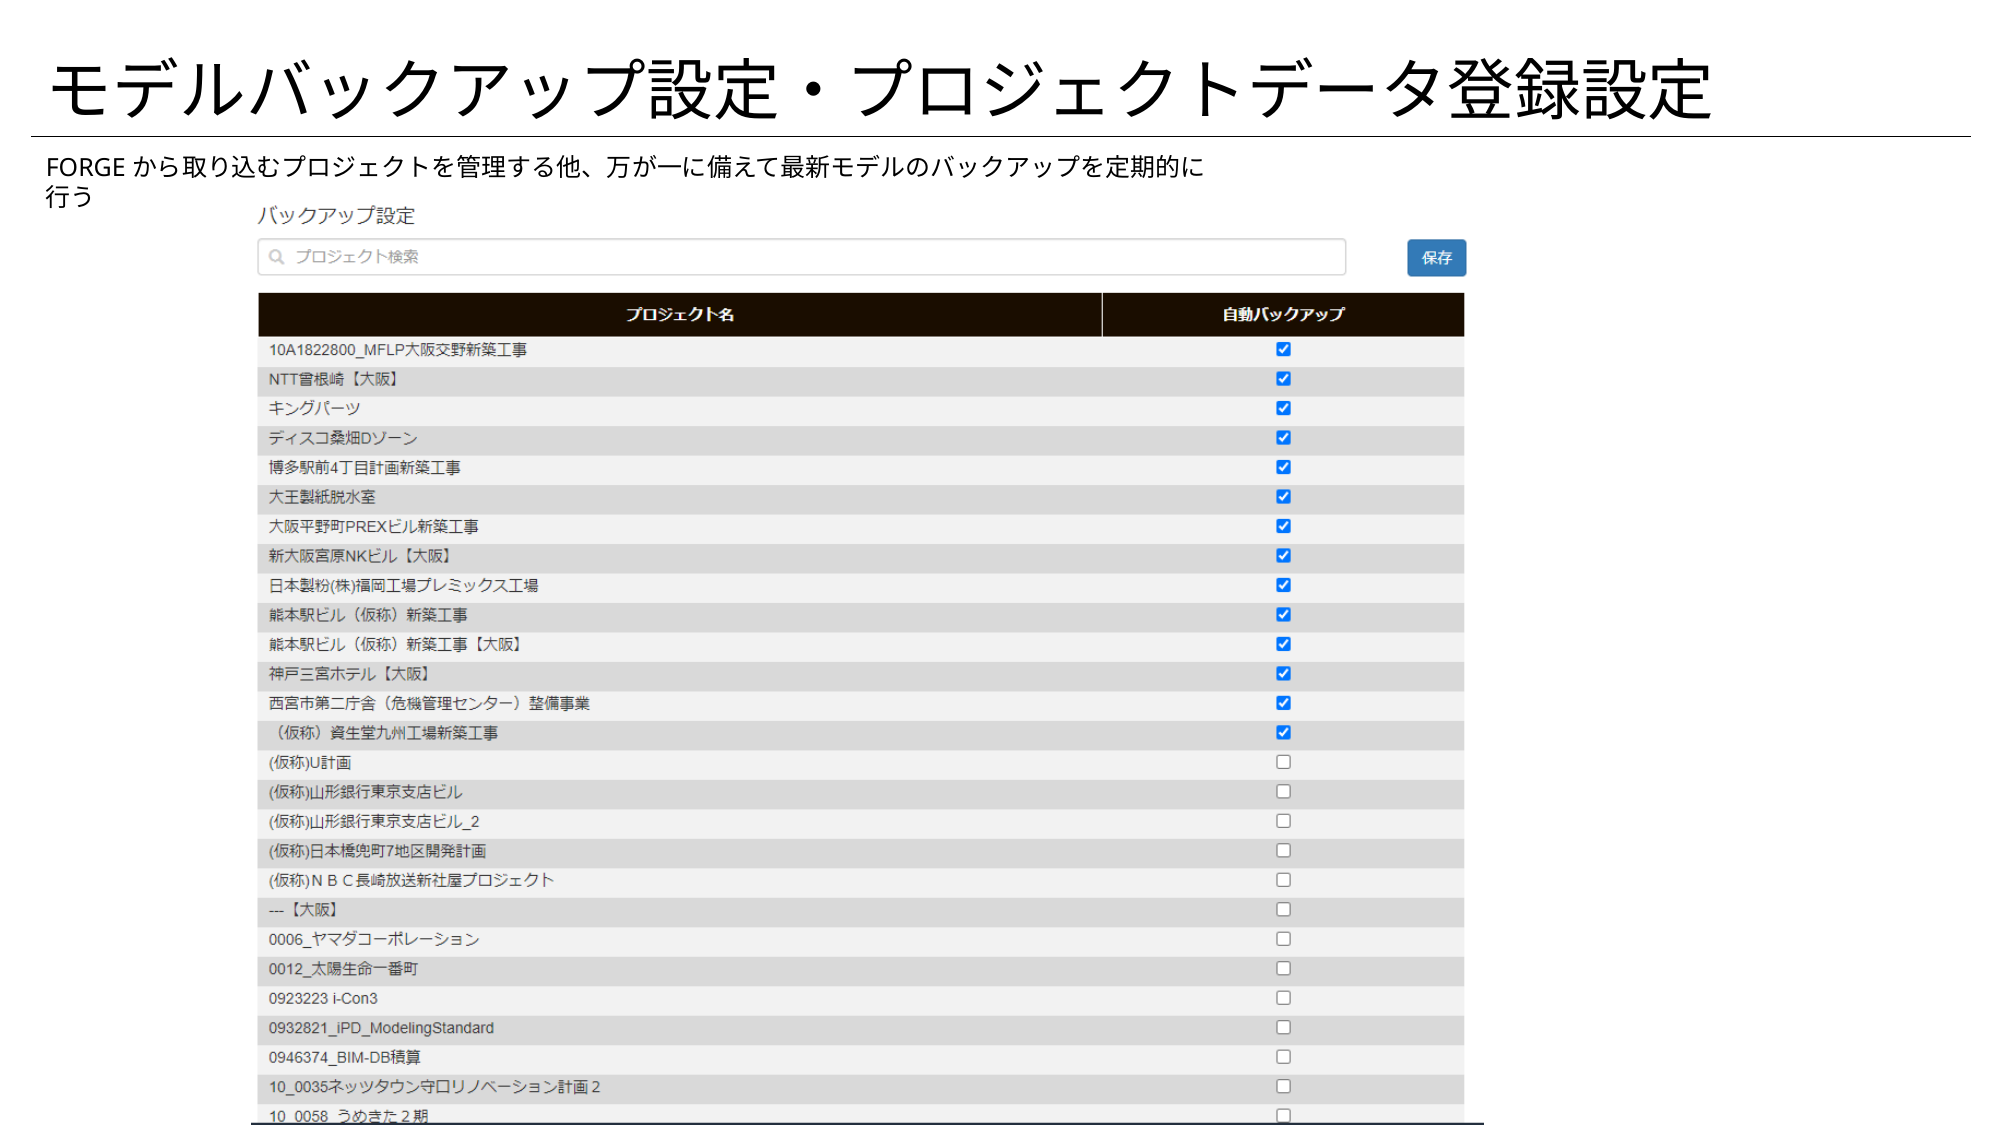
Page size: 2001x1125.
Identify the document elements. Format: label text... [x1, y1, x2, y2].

text_box モデルバックアップ設定・プロジェクトデータ登録設定 [31, 40, 1969, 136]
text_box FORGEから取り込むプロジェクトを管理する他、万が一に備えて最新モデルのバックアップを定期的に行う [31, 144, 1237, 219]
picture [251, 199, 1484, 1125]
